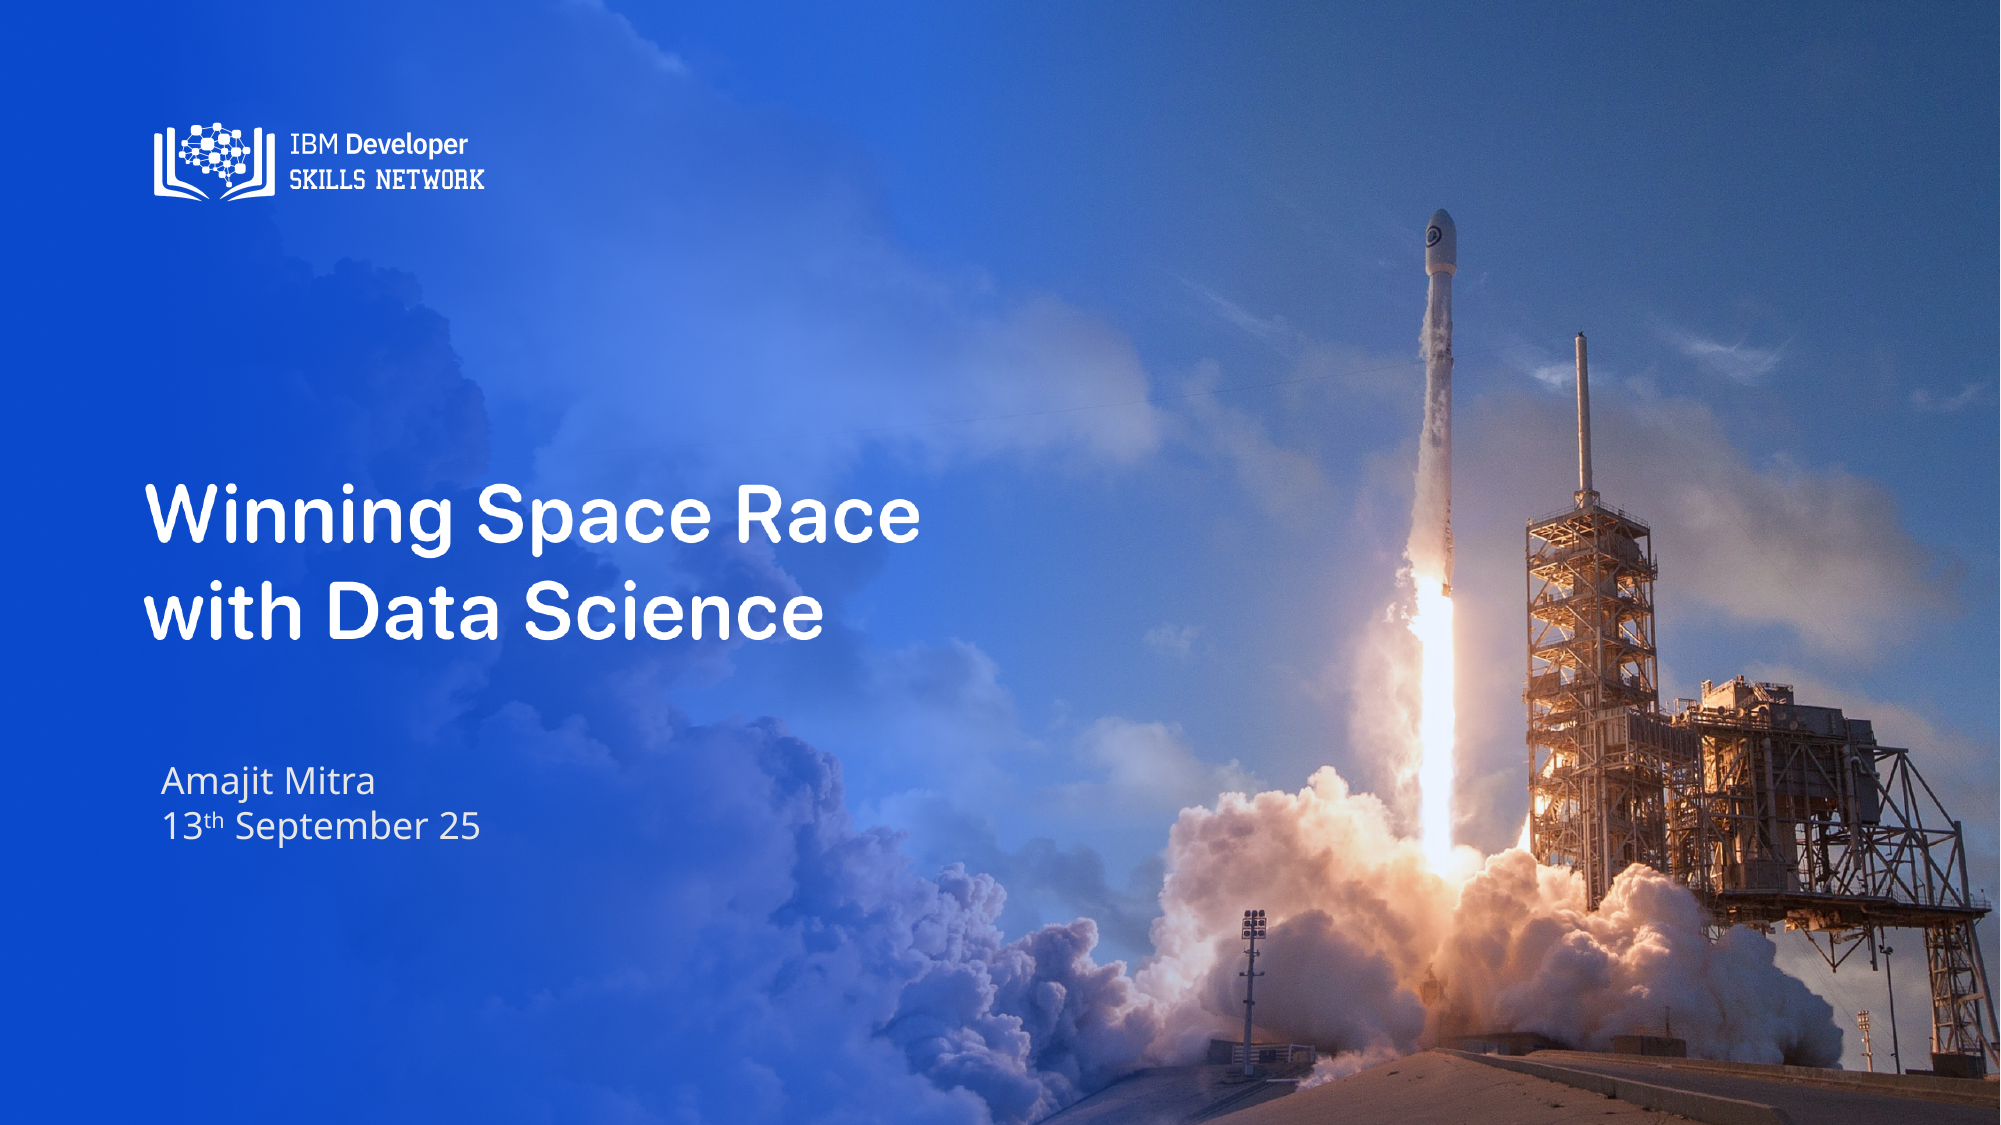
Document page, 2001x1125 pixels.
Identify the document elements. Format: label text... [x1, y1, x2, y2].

picture [0, 0, 2001, 1125]
text_box Amajit Mitra 13th September 25 [145, 749, 559, 855]
